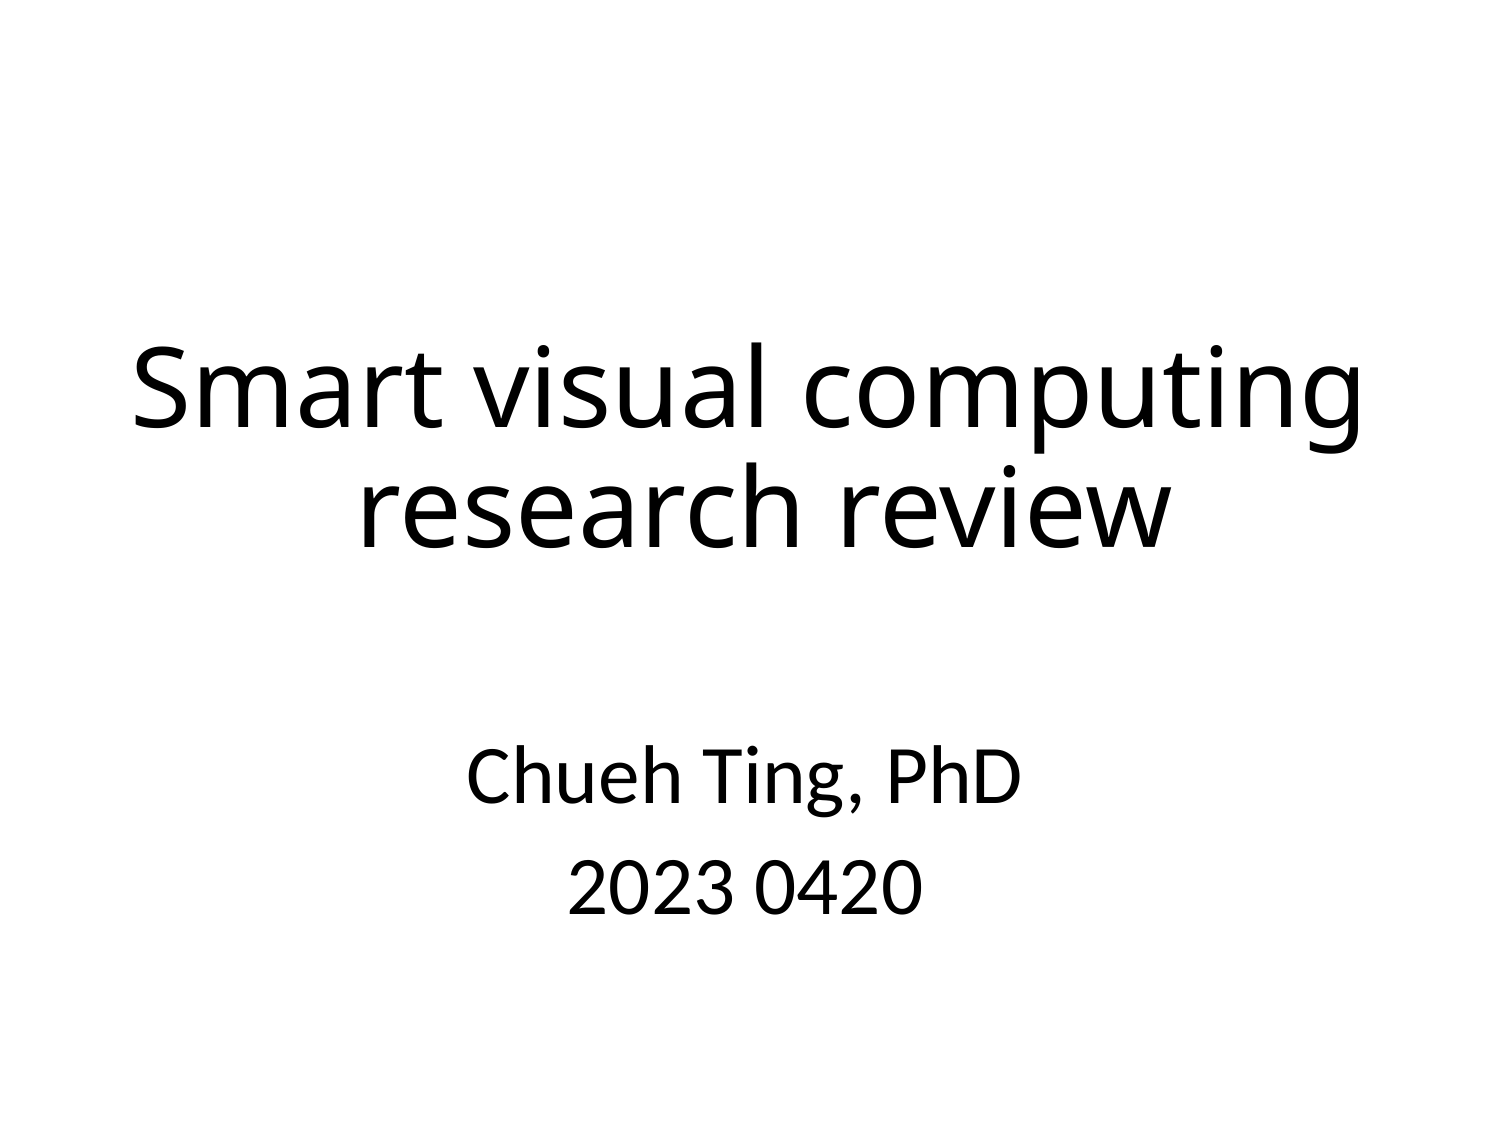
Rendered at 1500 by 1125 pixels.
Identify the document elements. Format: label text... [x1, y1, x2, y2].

title Smart visual computing research review [112, 287, 1388, 580]
subtitle Chueh Ting, PhD 2023 0420 [182, 724, 1308, 996]
